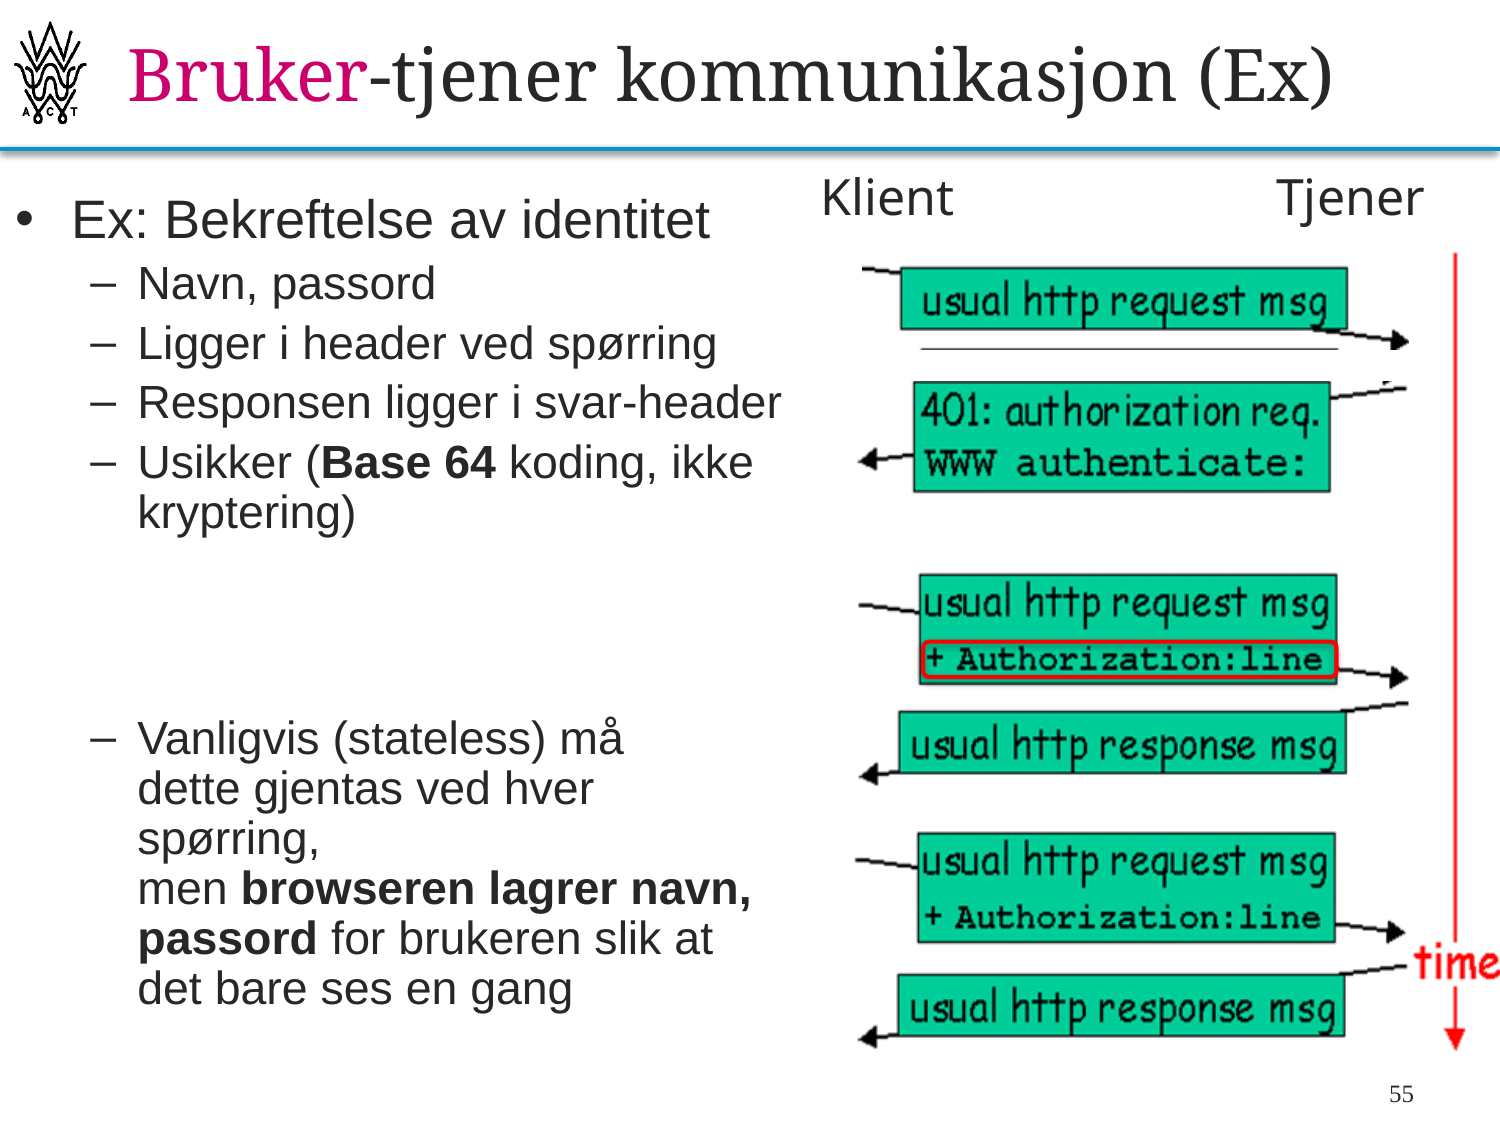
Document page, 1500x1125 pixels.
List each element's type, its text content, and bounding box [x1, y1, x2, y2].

list Ex: Bekreftelse av identitet Navn, passord Ligger i header ved spørring Responsen ligger i svar-header Usikker (Base 64 koding, ikke kryptering) Vanligvis (stateless) må dette gjentas ved hver spørring, men browseren lagrer navn, passord for brukeren slik at det bare ses en gang [0, 184, 780, 1048]
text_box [785, 157, 1500, 1062]
slide_number 55 [1351, 1071, 1430, 1123]
picture [0, 0, 113, 146]
title Bruker-tjener kommunikasjon (Ex) [112, 20, 1463, 125]
